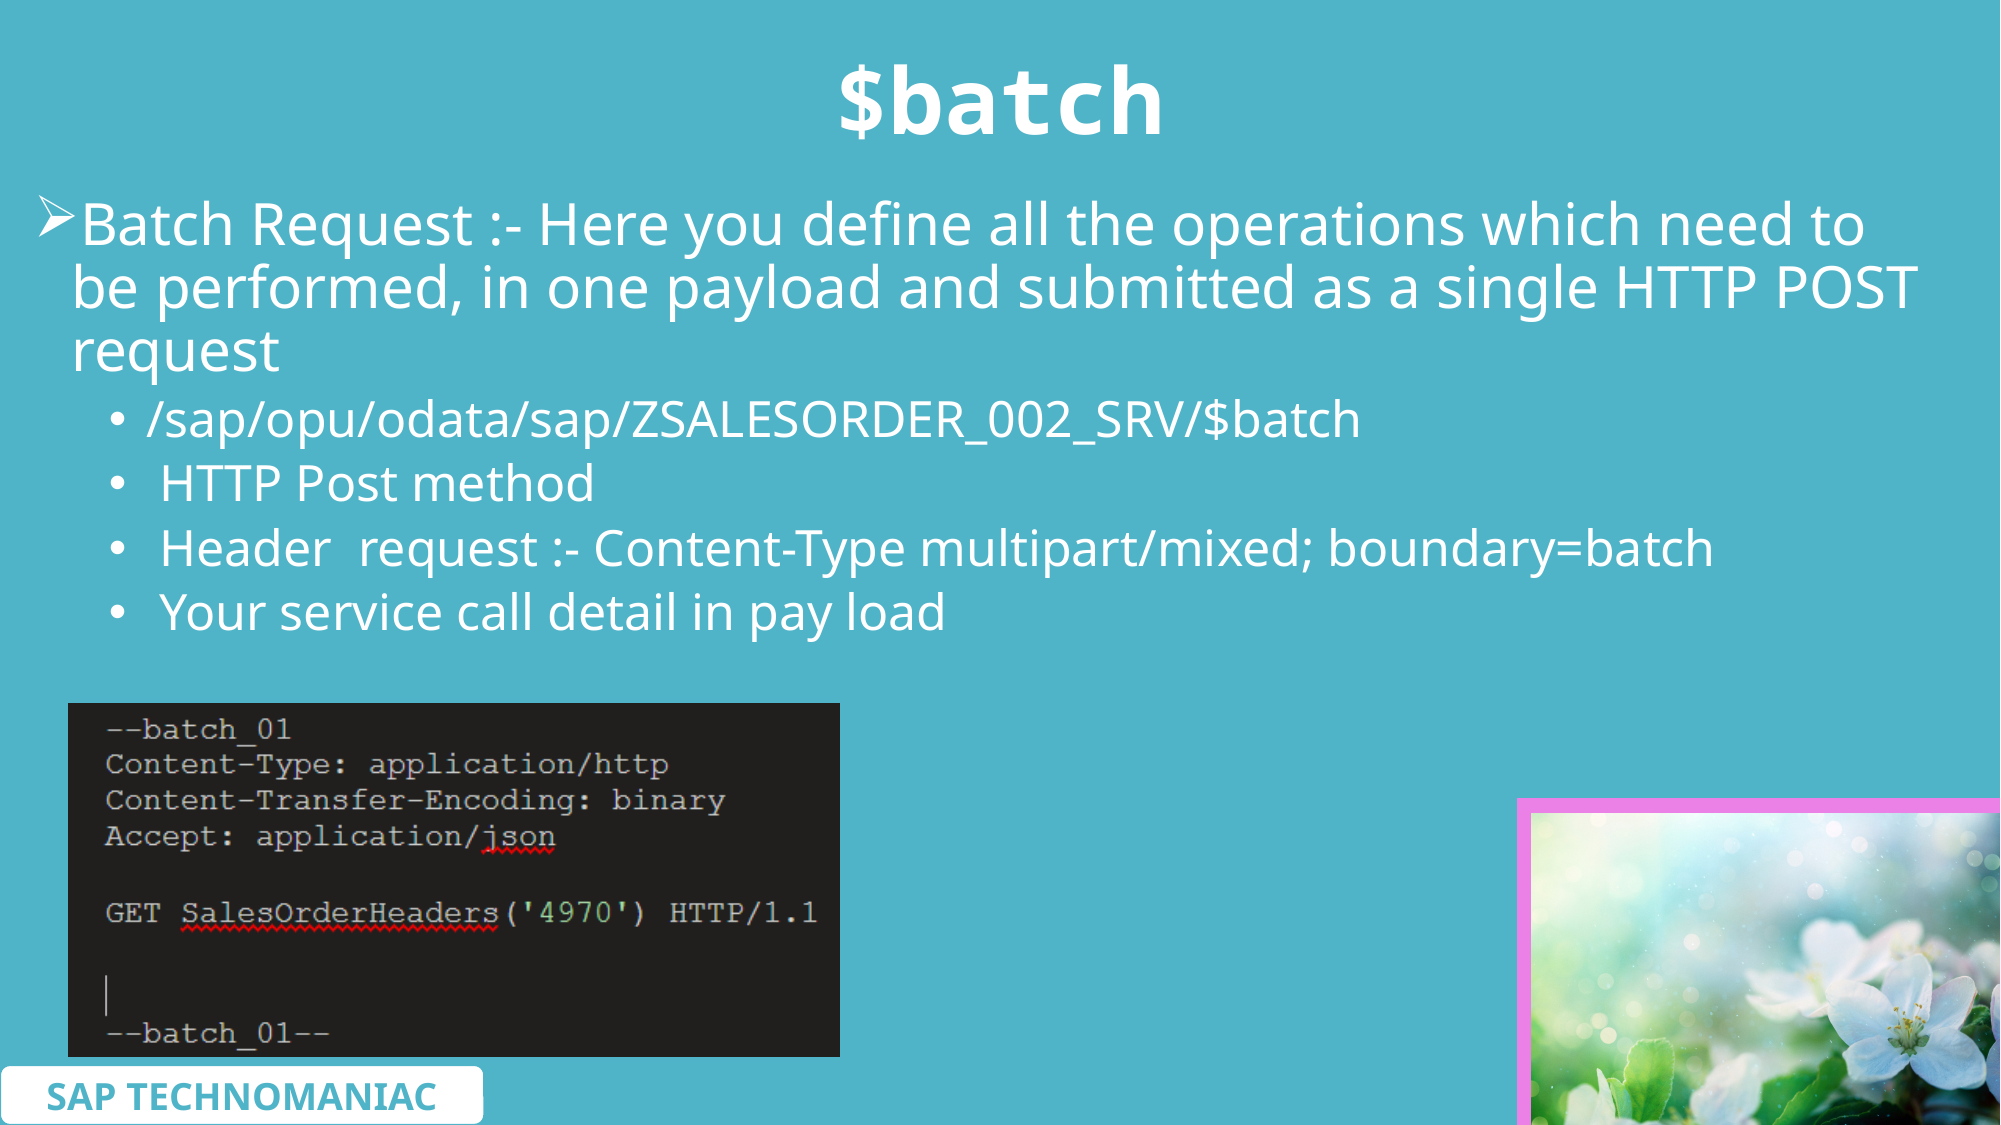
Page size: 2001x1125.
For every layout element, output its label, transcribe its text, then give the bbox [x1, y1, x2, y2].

title $batch [137, 22, 1863, 187]
picture [1531, 813, 2000, 1125]
picture [68, 703, 840, 1057]
list Batch Request :- Here you define all the operations which need to be performed, in one payload and submitted as a single HTTP POST request /sap/opu/odata/sap/ZSALESORDER_002_SRV/$batch HTTP Post method Header request :- Content-Type multipart/mixed; boundary=batch Your service call detail in pay load [18, 187, 1947, 654]
